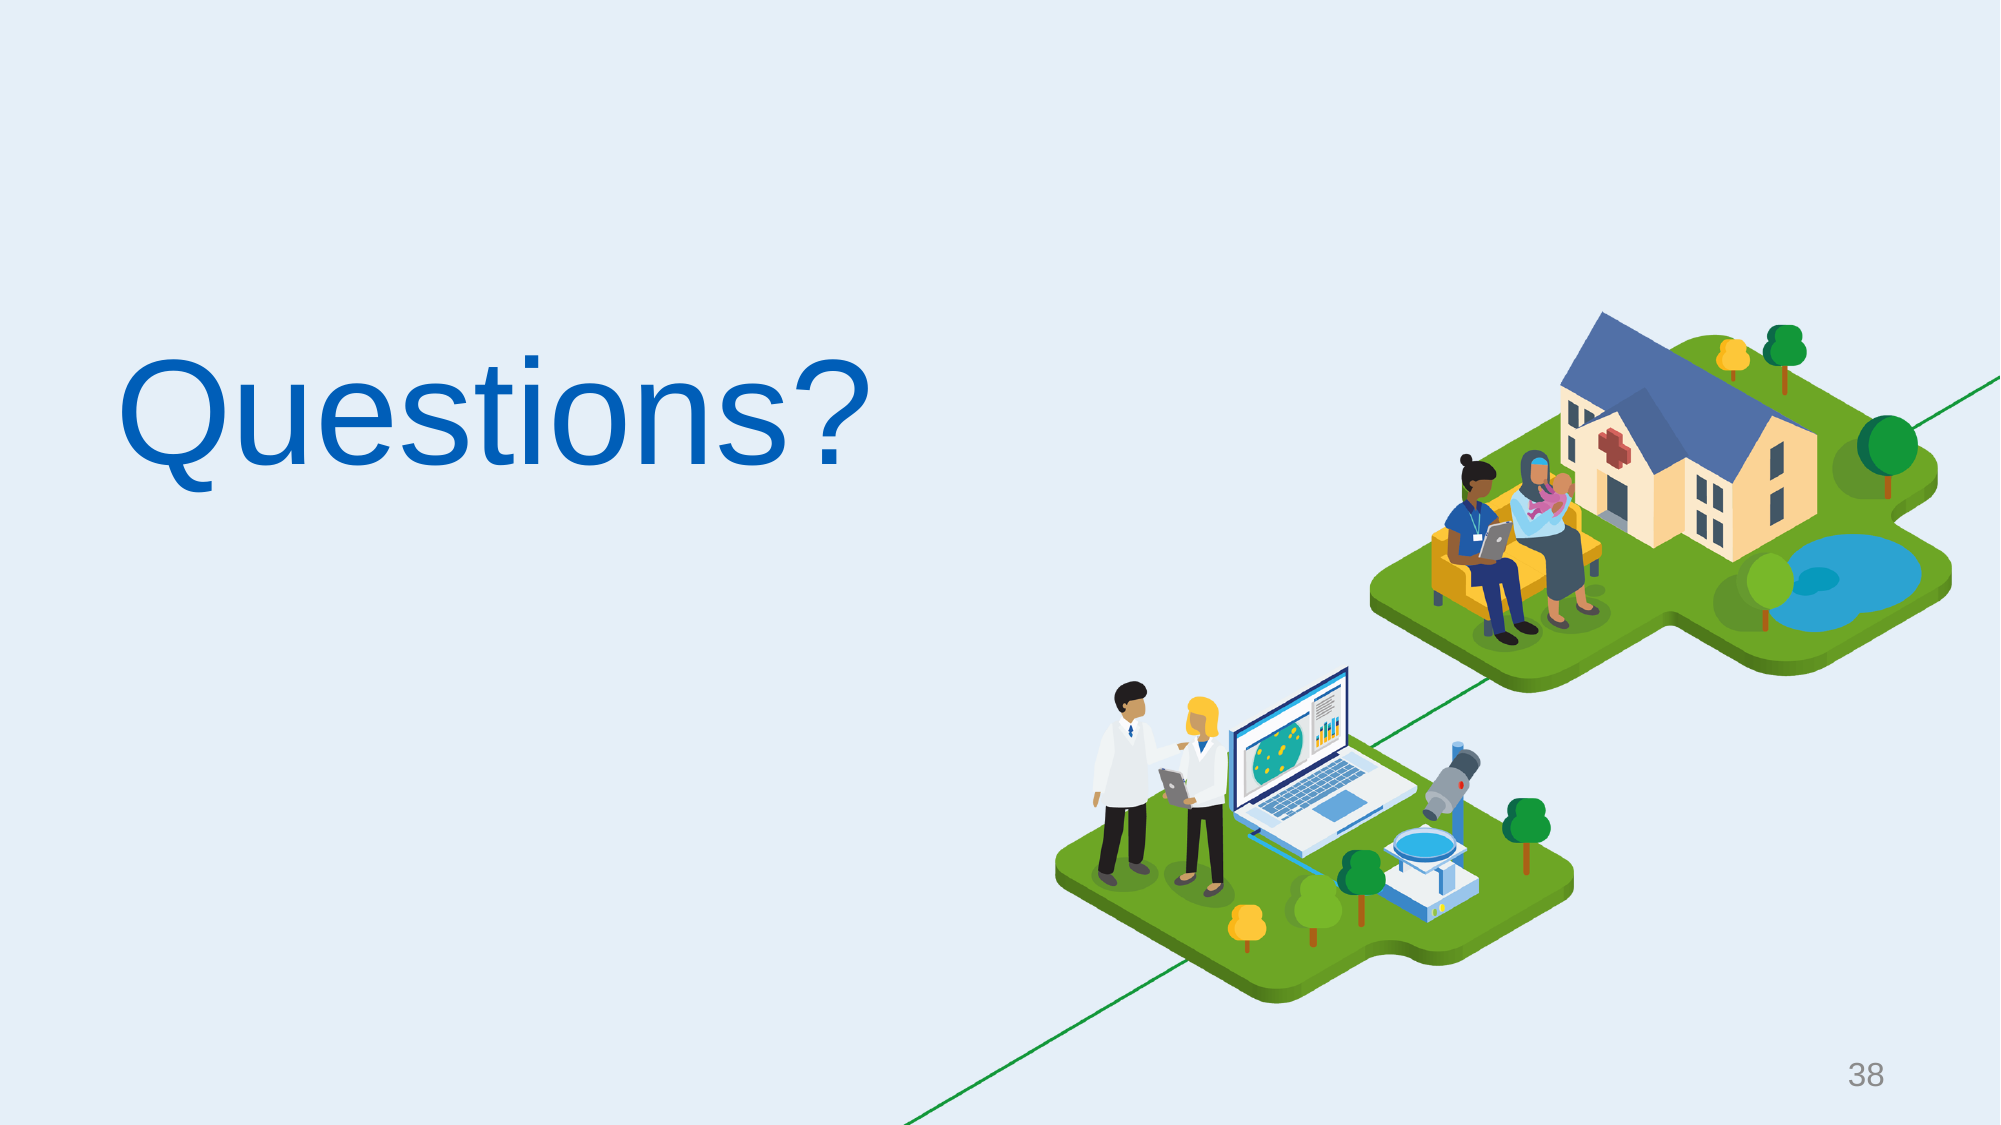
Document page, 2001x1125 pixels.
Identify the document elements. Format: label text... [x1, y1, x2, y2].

slide_number 38 [1433, 1042, 1900, 1103]
picture [799, 136, 2000, 1125]
title Questions? [100, 164, 1186, 503]
